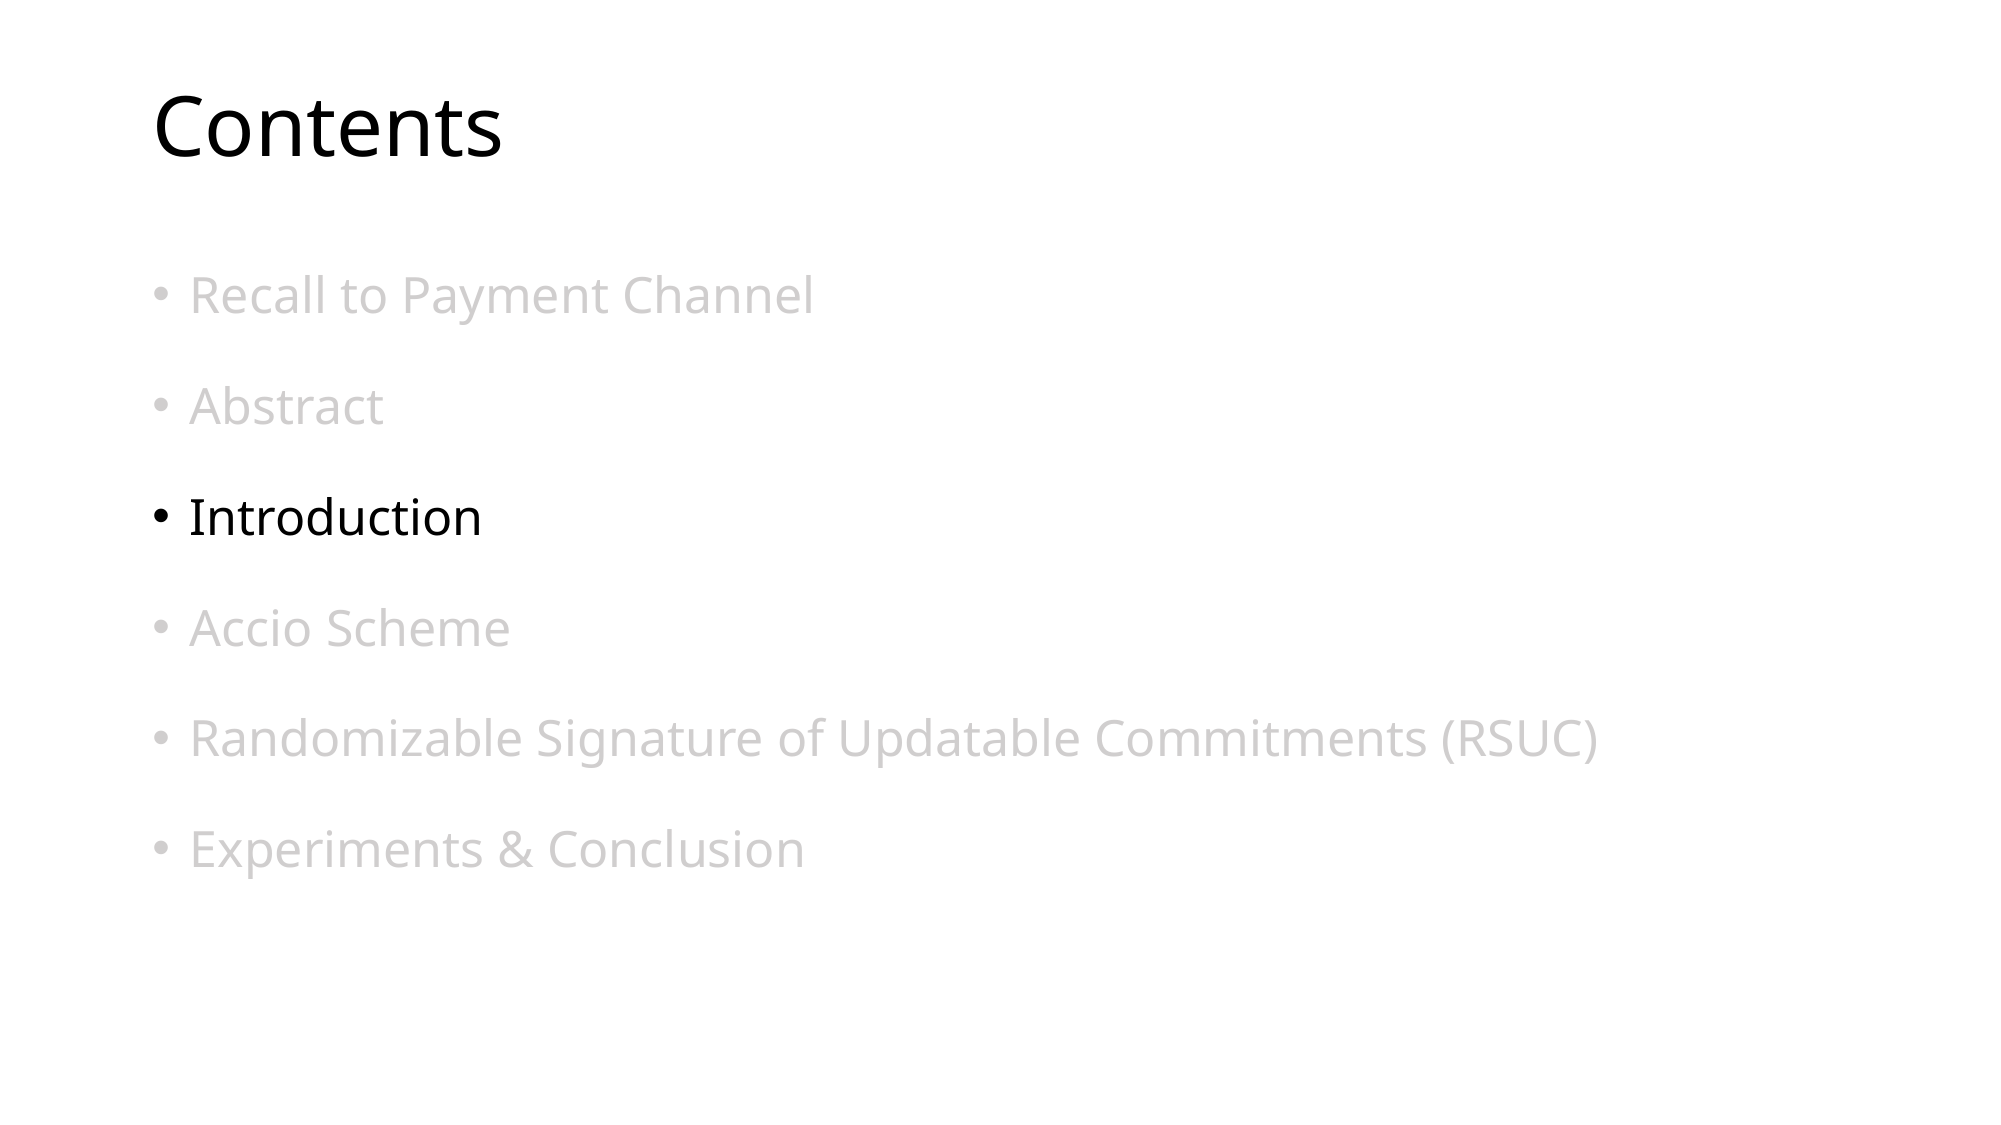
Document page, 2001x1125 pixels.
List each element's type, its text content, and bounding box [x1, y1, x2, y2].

list Recall to Payment Channel Abstract Introduction Accio Scheme Randomizable Signature of Updatable Commitments (RSUC) Experiments & Conclusion [137, 225, 1863, 992]
title Contents [137, 59, 1863, 200]
